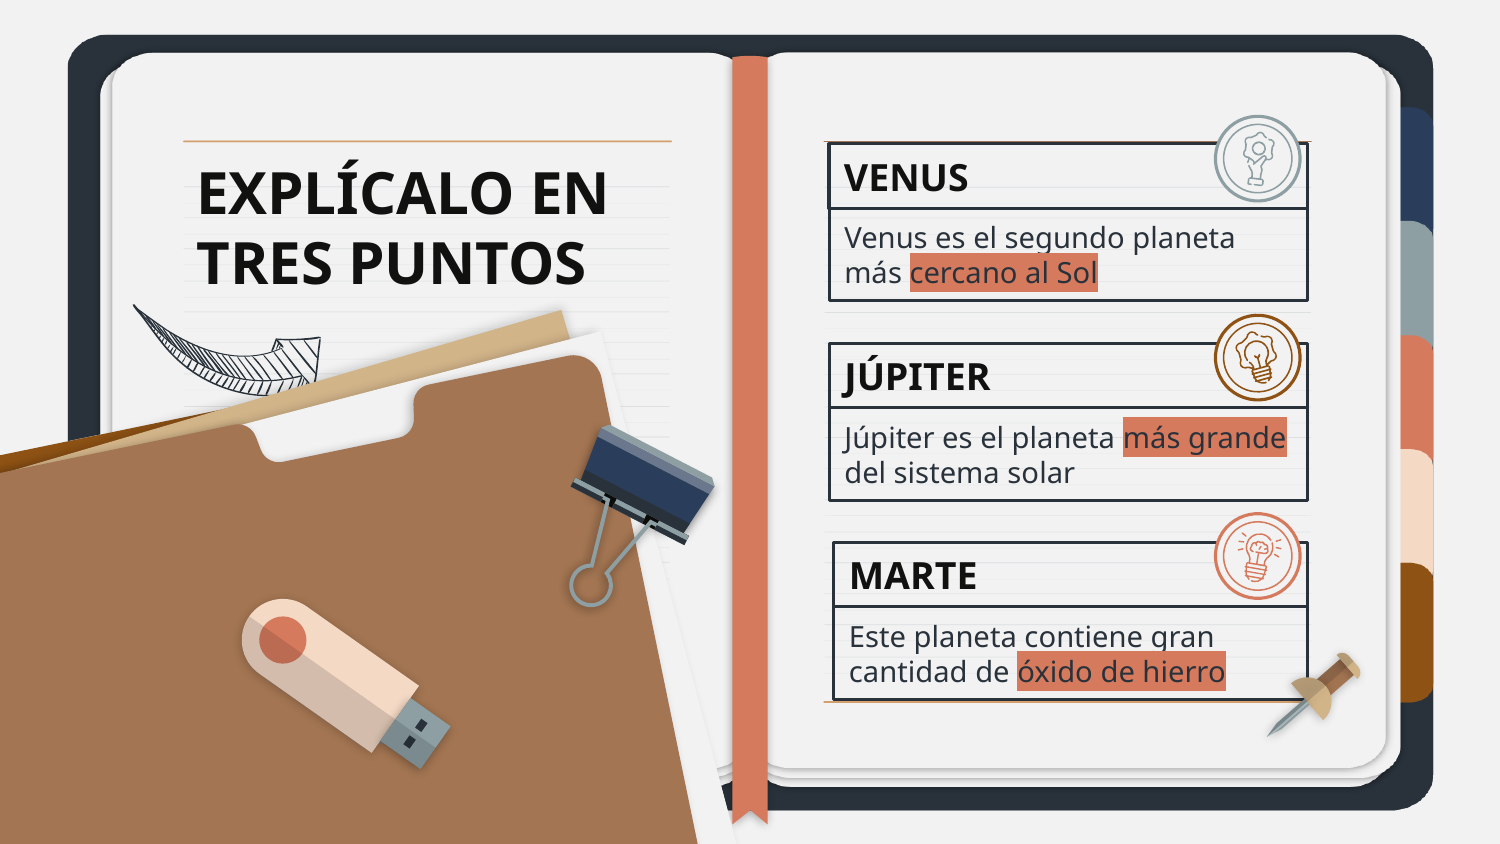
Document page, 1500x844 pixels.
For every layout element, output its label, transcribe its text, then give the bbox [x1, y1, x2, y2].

title VENUS [827, 142, 1202, 210]
subtitle Júpiter es el planeta más grande del sistema solar [828, 409, 1309, 502]
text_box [1235, 532, 1280, 583]
text_box [1215, 315, 1301, 400]
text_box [1252, 674, 1368, 724]
title JÚPITER [828, 342, 1309, 409]
text_box [1235, 331, 1278, 384]
title MARTE [832, 541, 1202, 605]
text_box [556, 441, 686, 615]
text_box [1207, 505, 1308, 607]
subtitle Venus es el segundo planeta más cercano al Sol [828, 207, 1309, 302]
subtitle Este planeta contiene gran cantidad de óxido de hierro [832, 605, 1309, 701]
text_box [1223, 323, 1292, 392]
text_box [228, 640, 457, 724]
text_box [1207, 108, 1308, 209]
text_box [1241, 131, 1274, 186]
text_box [0, 248, 785, 844]
picture [0, 0, 1500, 844]
title EXPLÍCALO EN TRES PUNTOS [181, 144, 688, 246]
